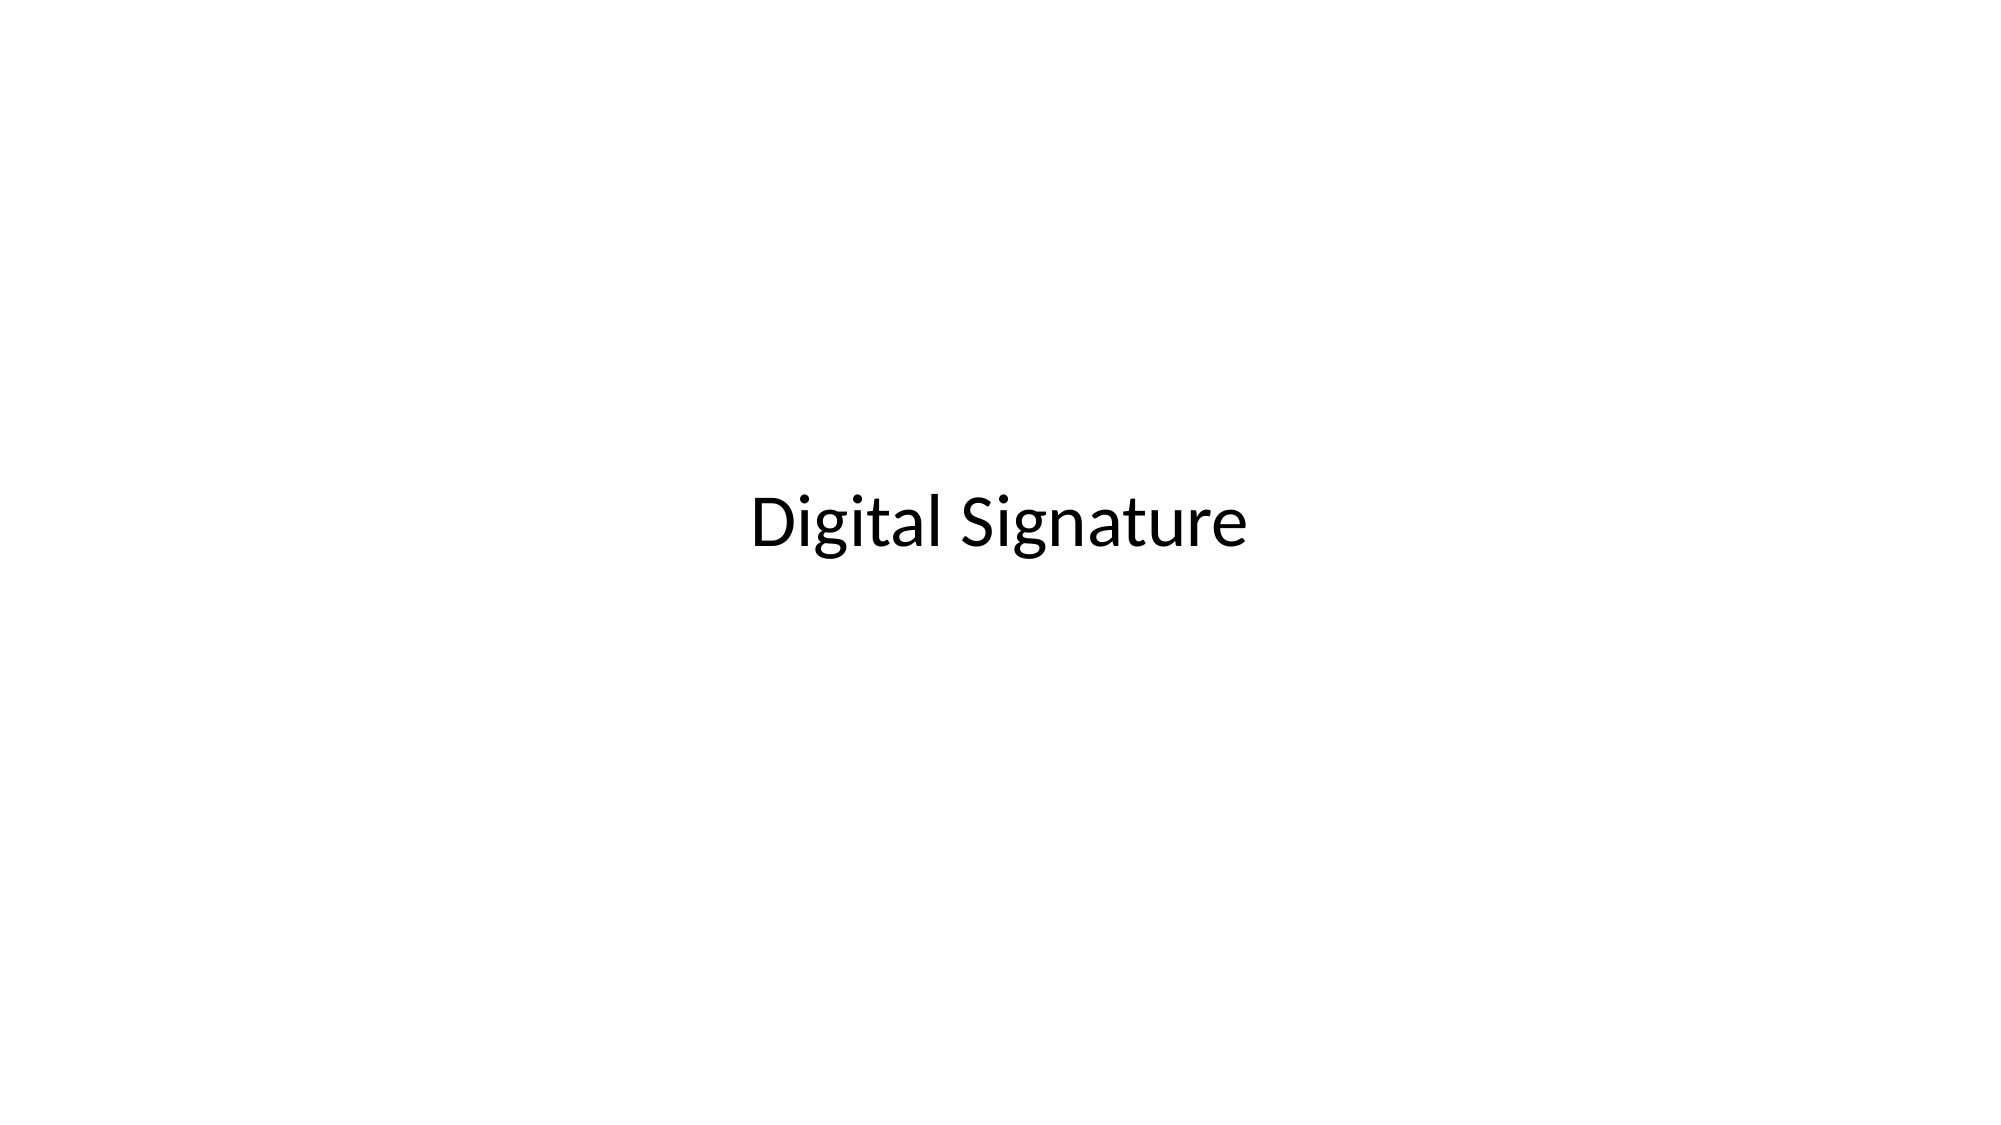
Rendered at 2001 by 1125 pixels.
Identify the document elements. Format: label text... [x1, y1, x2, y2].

list Digital Signature [137, 299, 1863, 1014]
